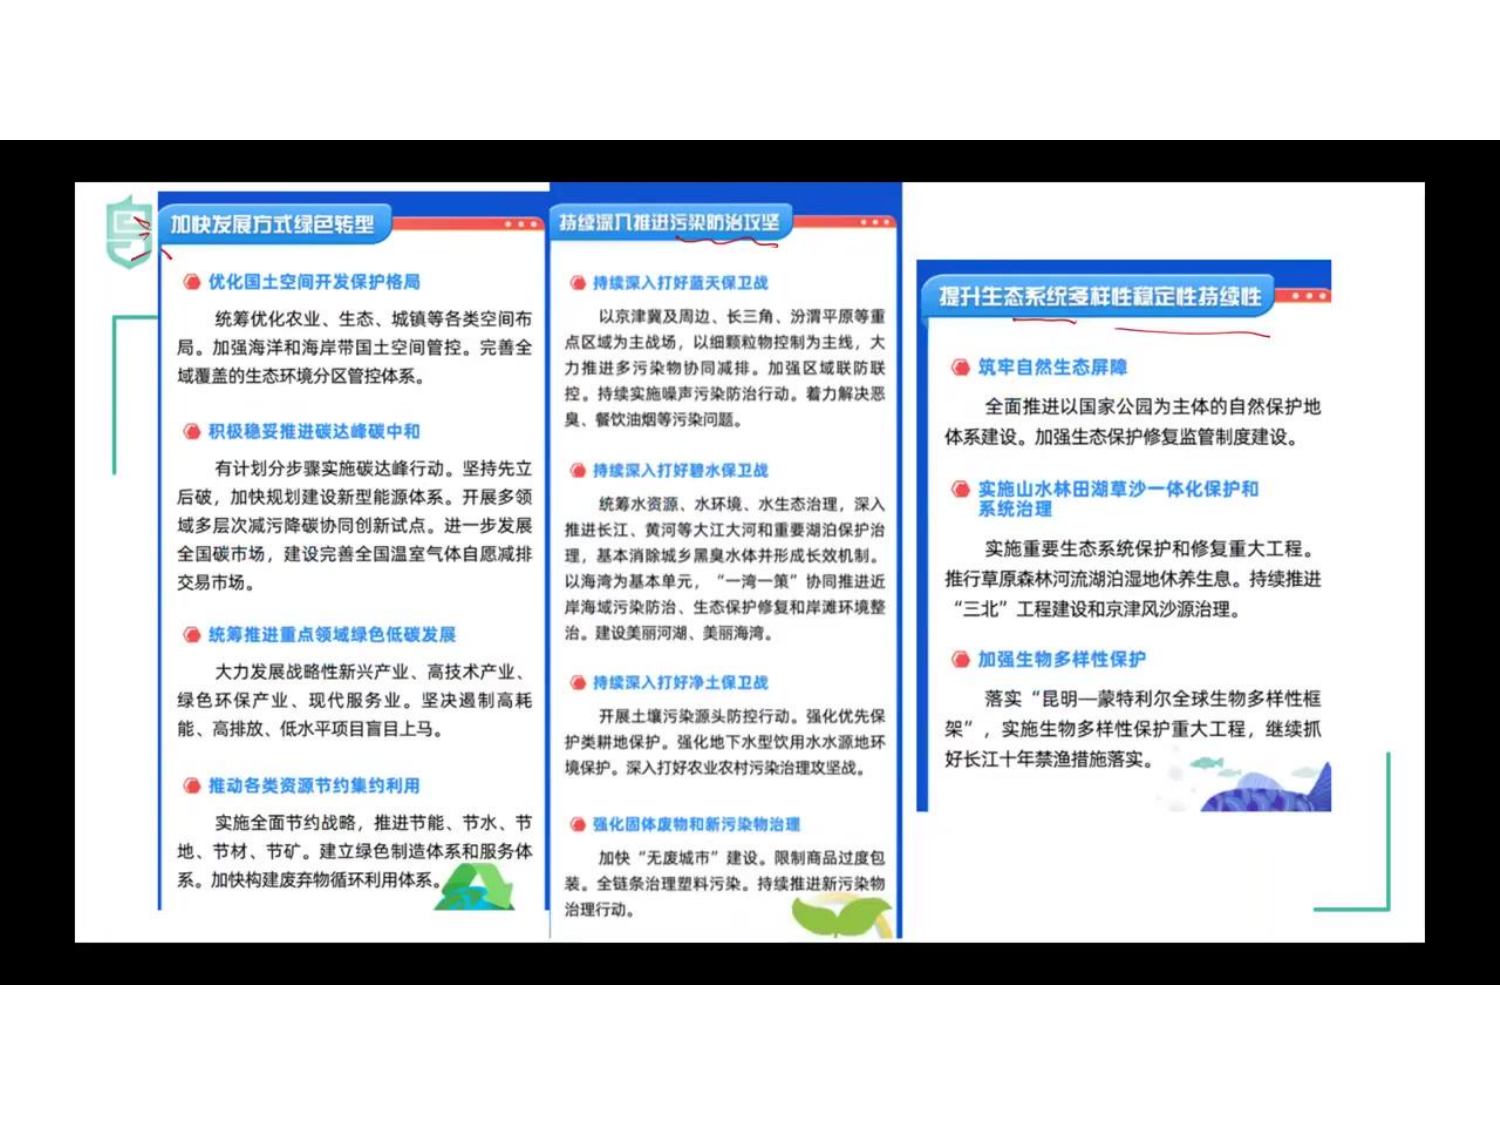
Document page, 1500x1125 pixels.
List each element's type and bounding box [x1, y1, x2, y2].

picture [0, 140, 1500, 985]
